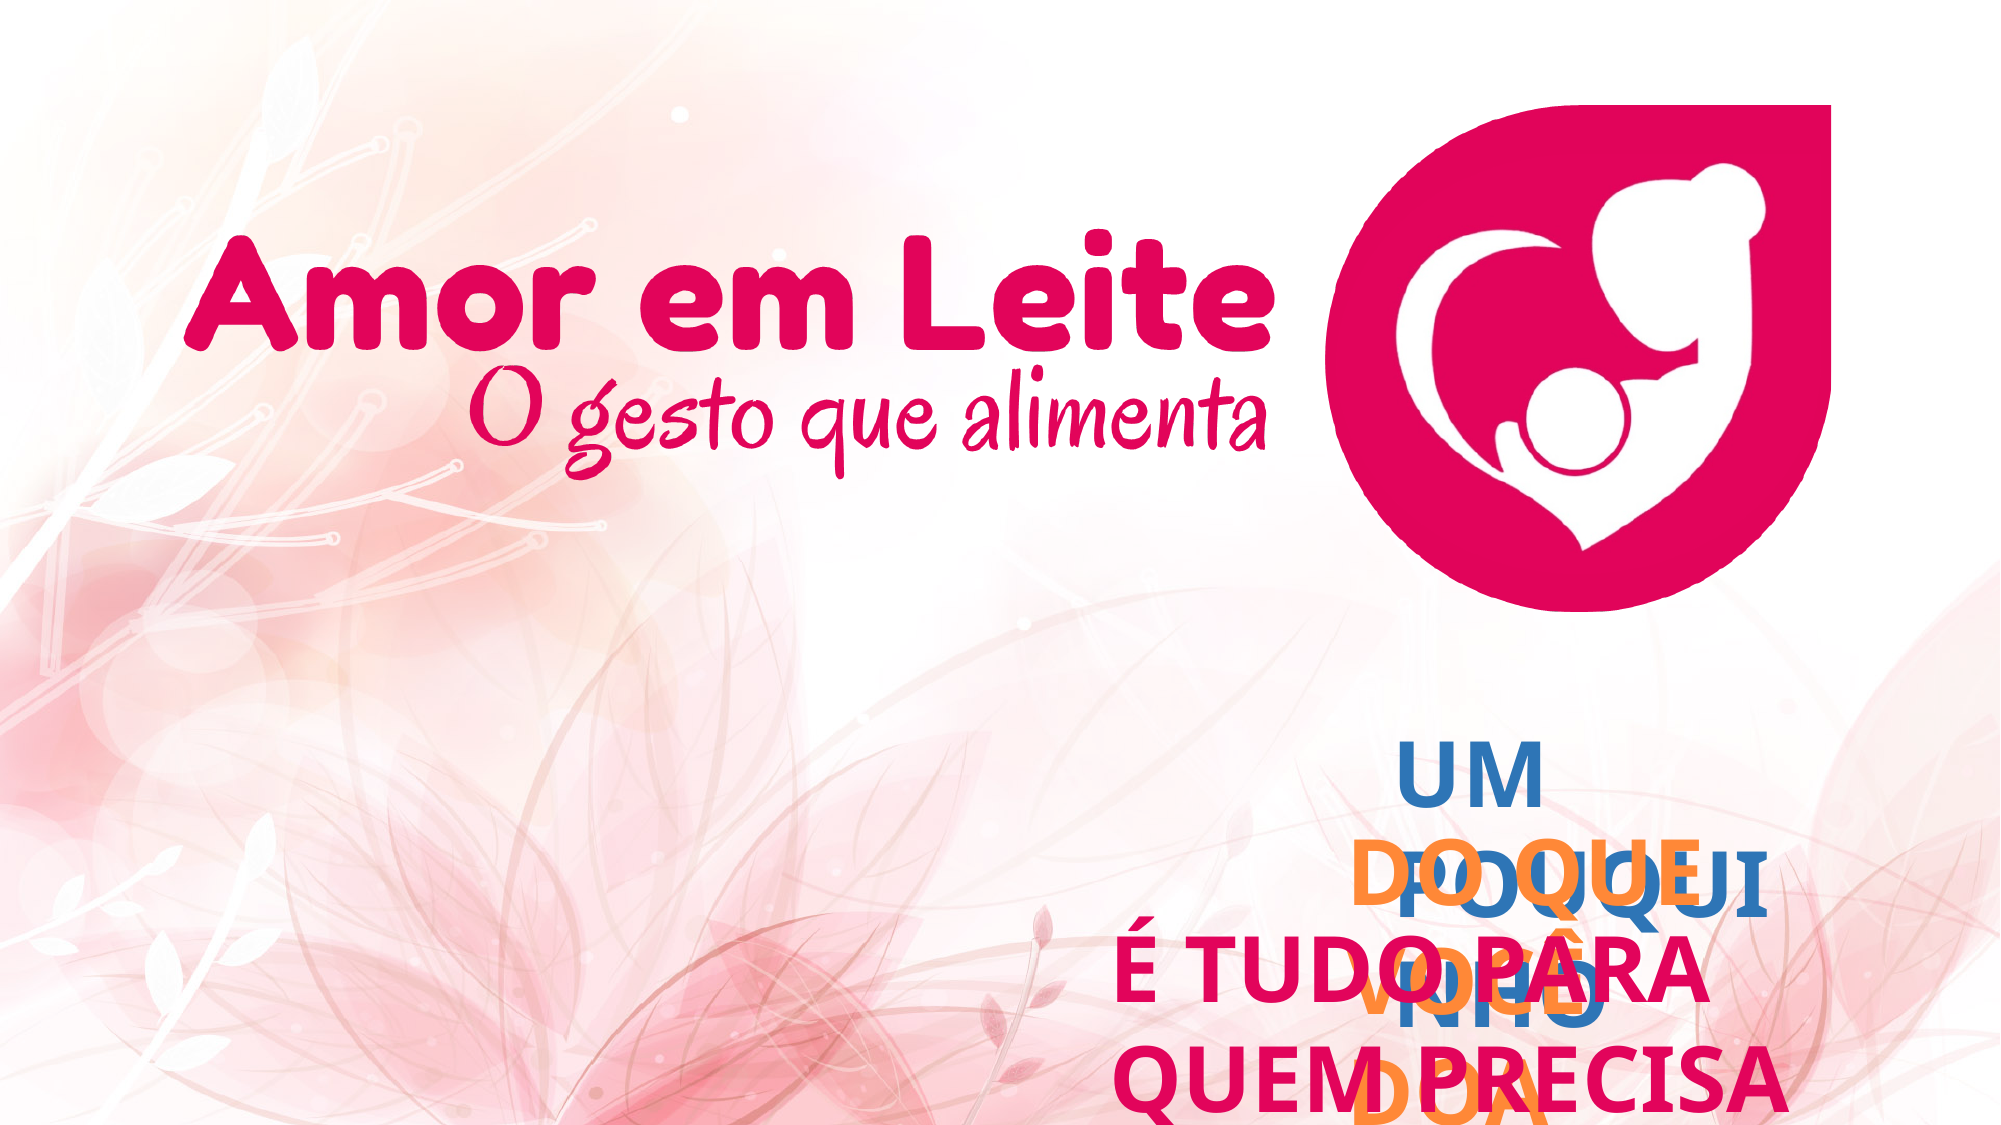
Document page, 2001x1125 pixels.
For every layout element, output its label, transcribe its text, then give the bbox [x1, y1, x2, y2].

text_box UM POUQUINHO [1378, 708, 1832, 1054]
text_box DO QUE VOCÊ DOA [1332, 806, 1806, 903]
picture [164, 105, 1832, 612]
text_box É TUDO PARA QUEM PRECISA [1094, 903, 1806, 1125]
